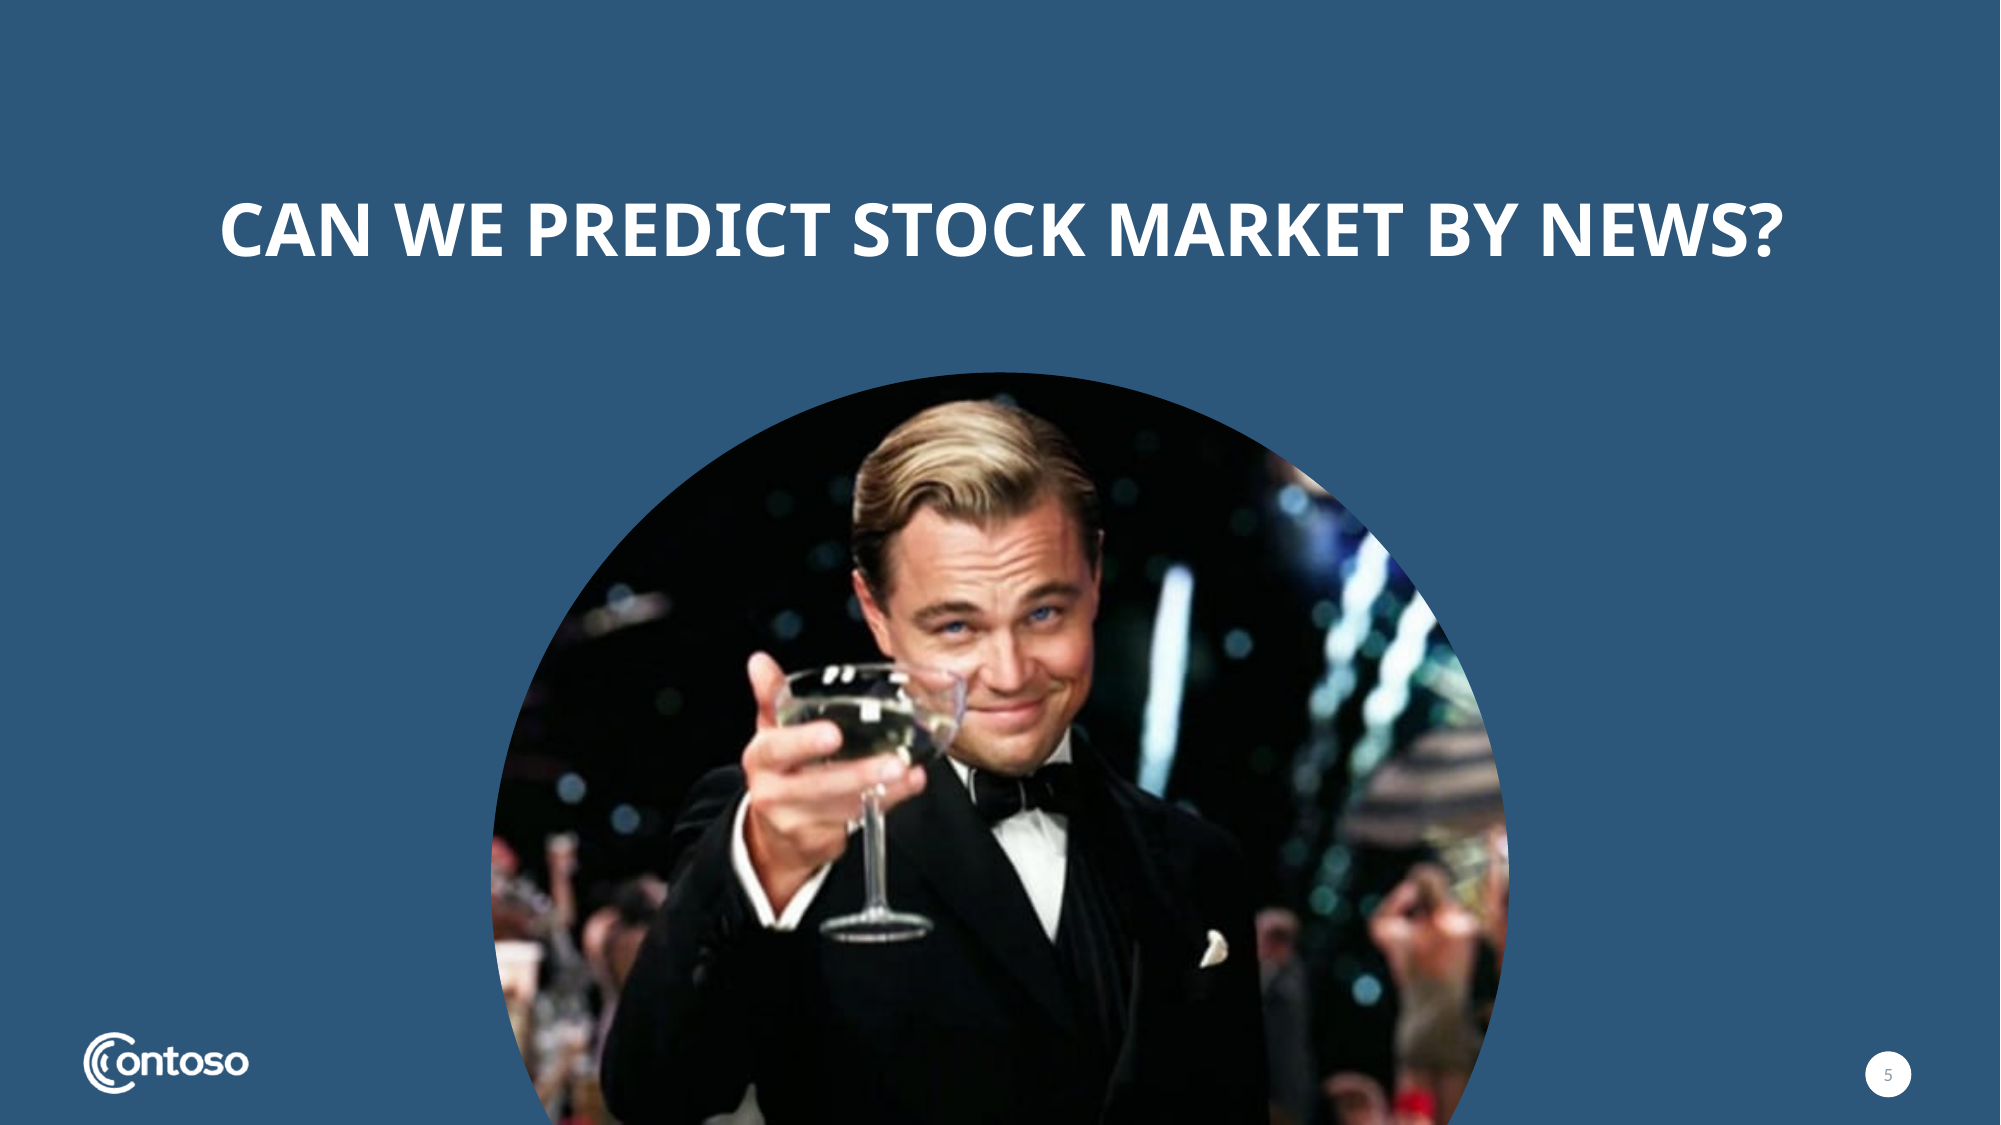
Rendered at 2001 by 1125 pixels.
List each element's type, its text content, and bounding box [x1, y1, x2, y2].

slide_number 5 [1864, 1059, 1913, 1090]
picture [490, 372, 1510, 1125]
title Can we predict stock market by news? [139, 126, 1865, 281]
